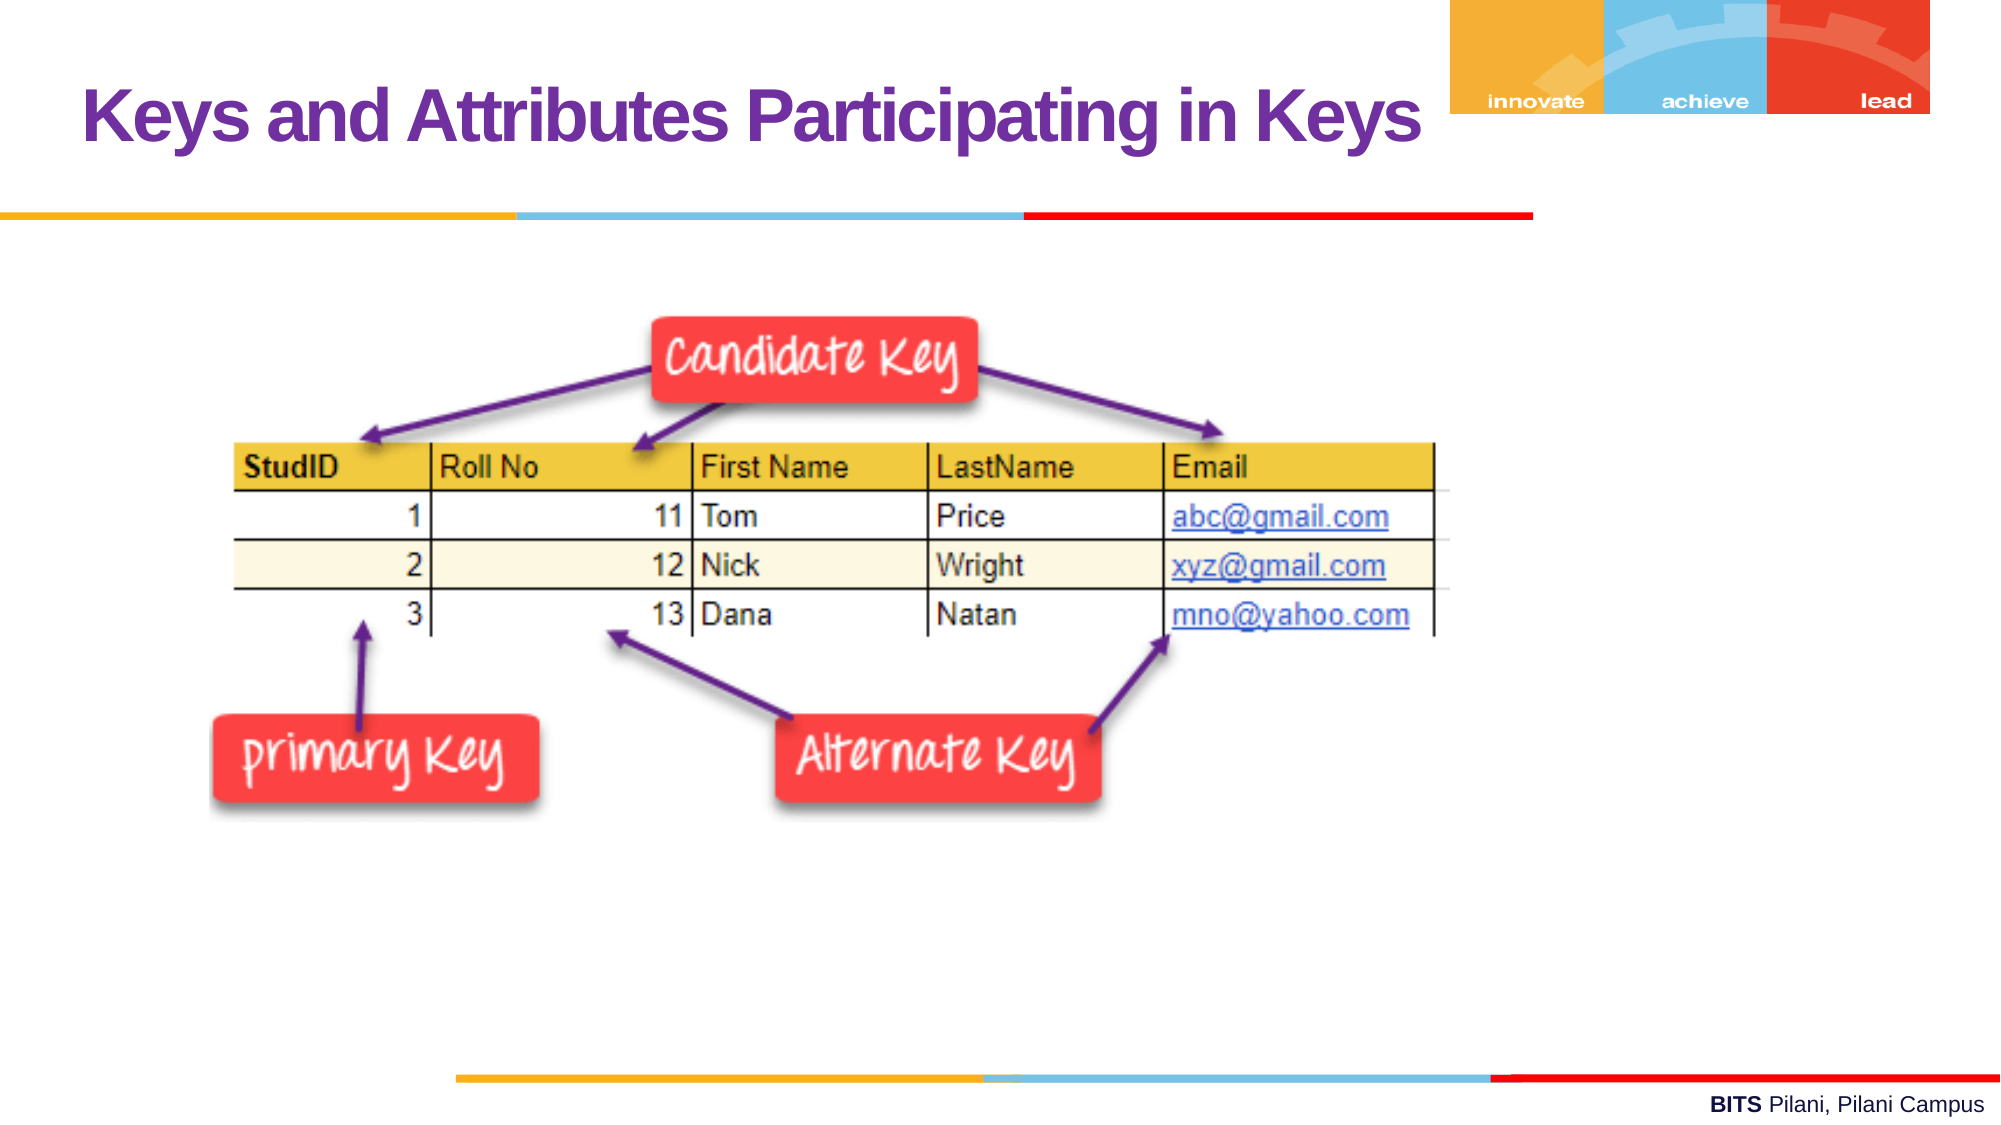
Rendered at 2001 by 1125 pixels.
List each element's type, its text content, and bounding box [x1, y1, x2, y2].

picture [1449, 0, 1930, 114]
picture [209, 303, 1450, 822]
list Keys and Attributes Participating in Keys [66, 24, 1450, 213]
